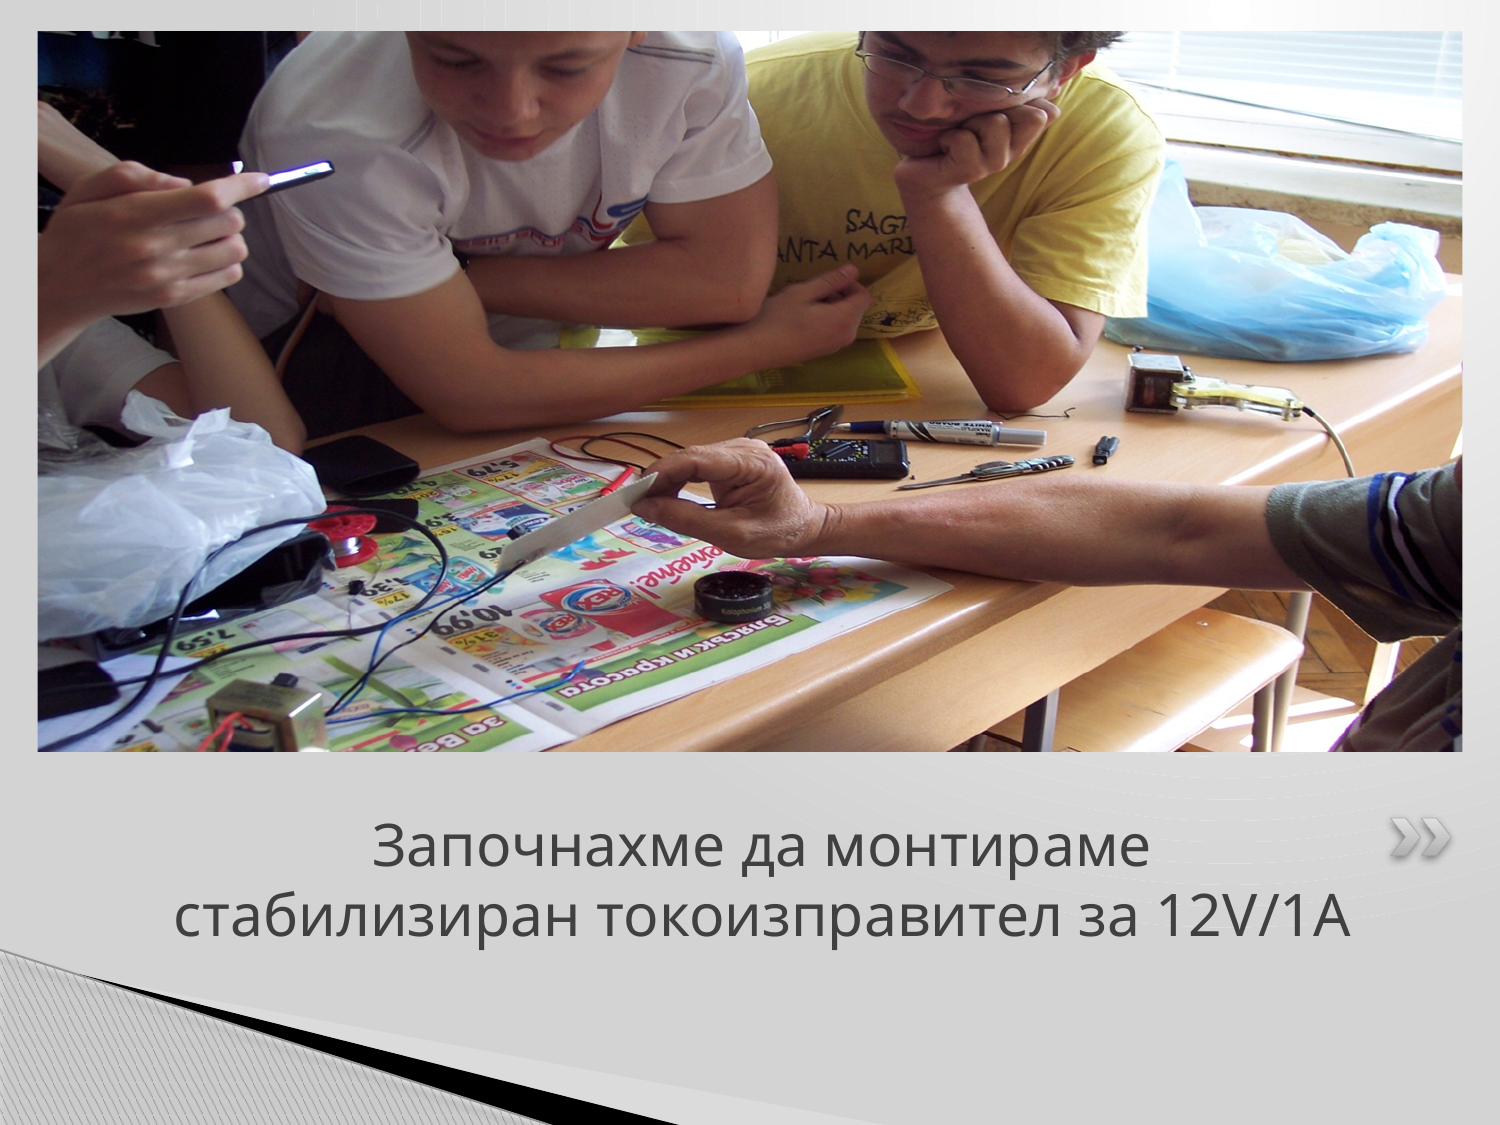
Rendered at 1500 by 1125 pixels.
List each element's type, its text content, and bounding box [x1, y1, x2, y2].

title Започнахме да монтираме стабилизиран токоизправител за 12V/1A [150, 800, 1375, 975]
picture [37, 30, 1463, 752]
